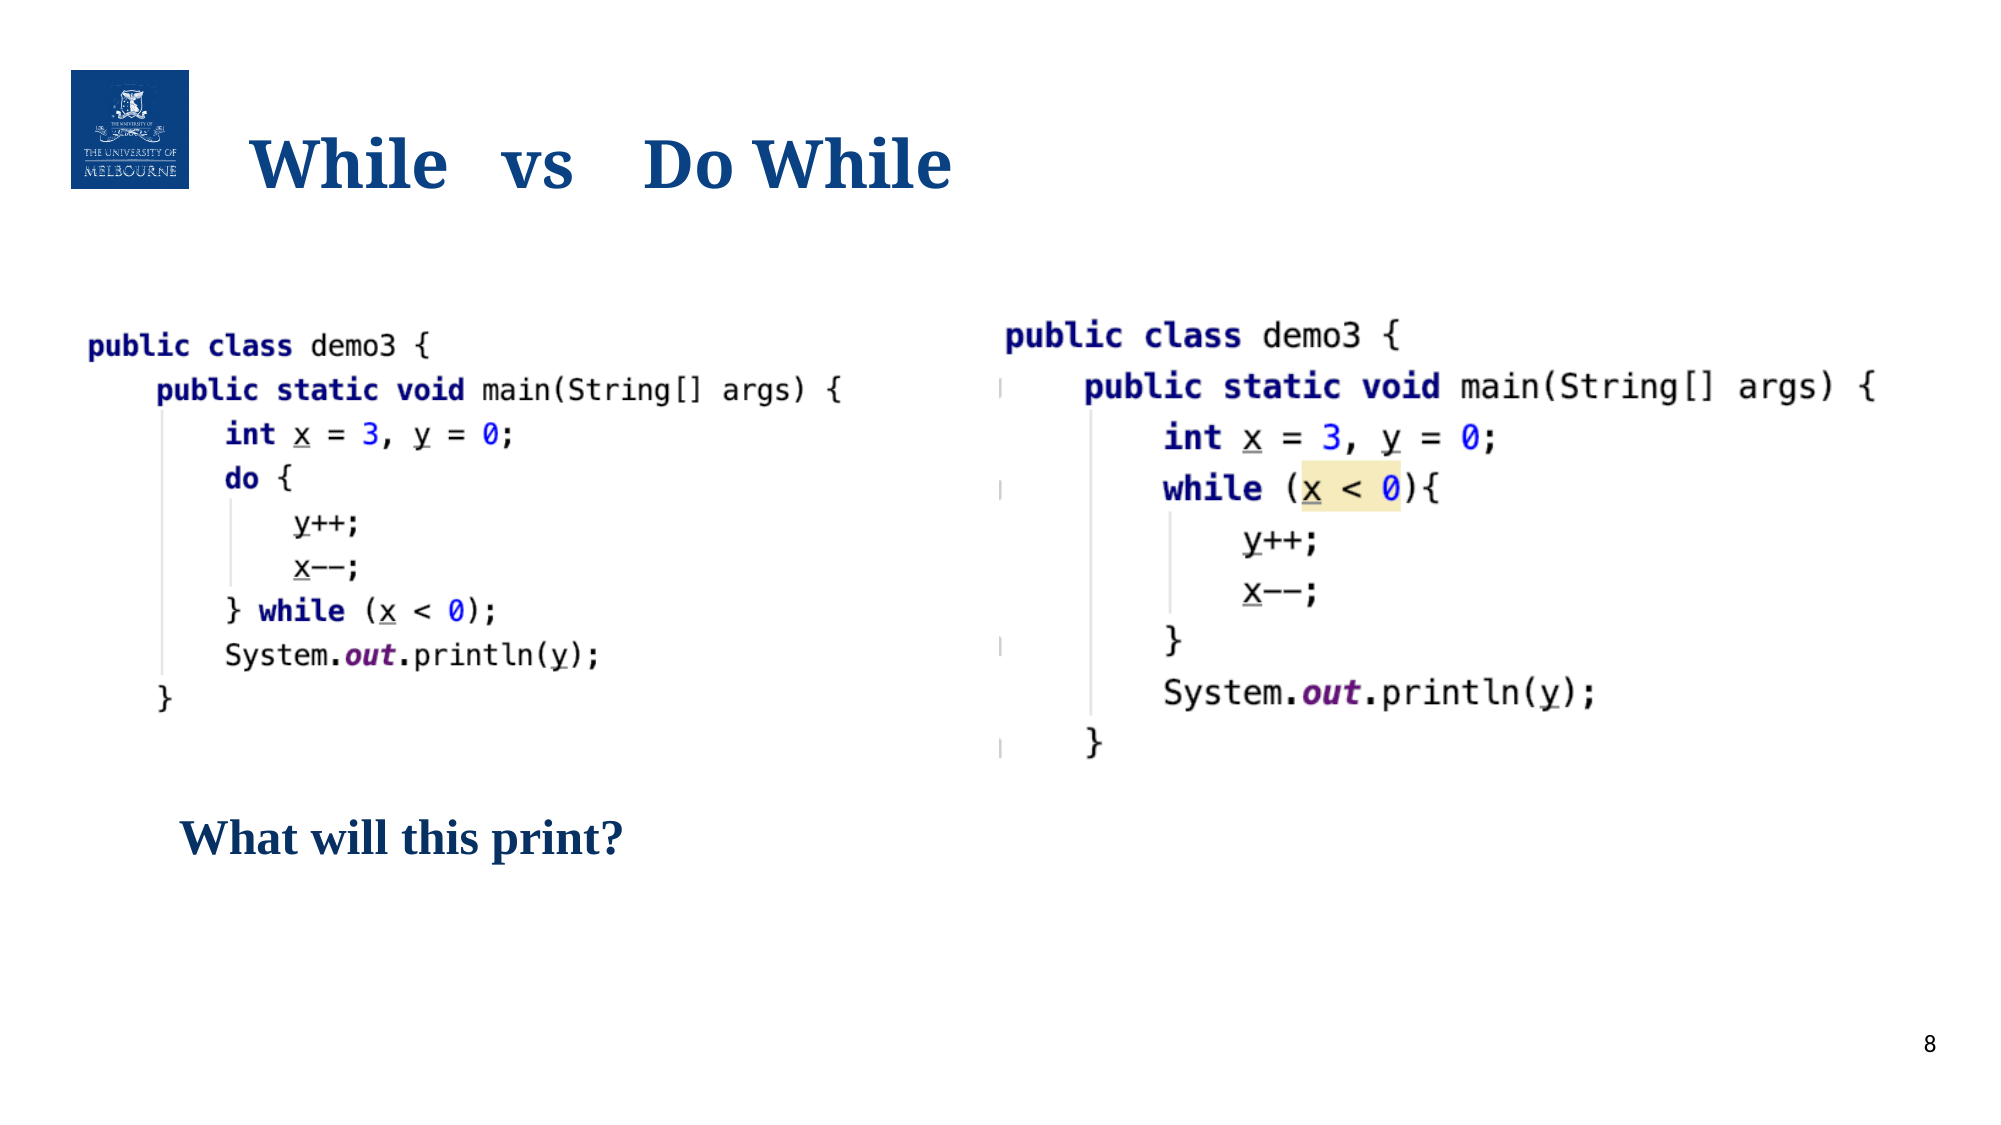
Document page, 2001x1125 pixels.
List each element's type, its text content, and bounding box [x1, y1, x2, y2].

picture [999, 302, 1925, 798]
picture [71, 70, 189, 189]
text_box What will this print? [163, 797, 641, 872]
title While vs Do While [234, 64, 1924, 211]
picture [85, 329, 884, 739]
slide_number 8 [1797, 1012, 1937, 1073]
